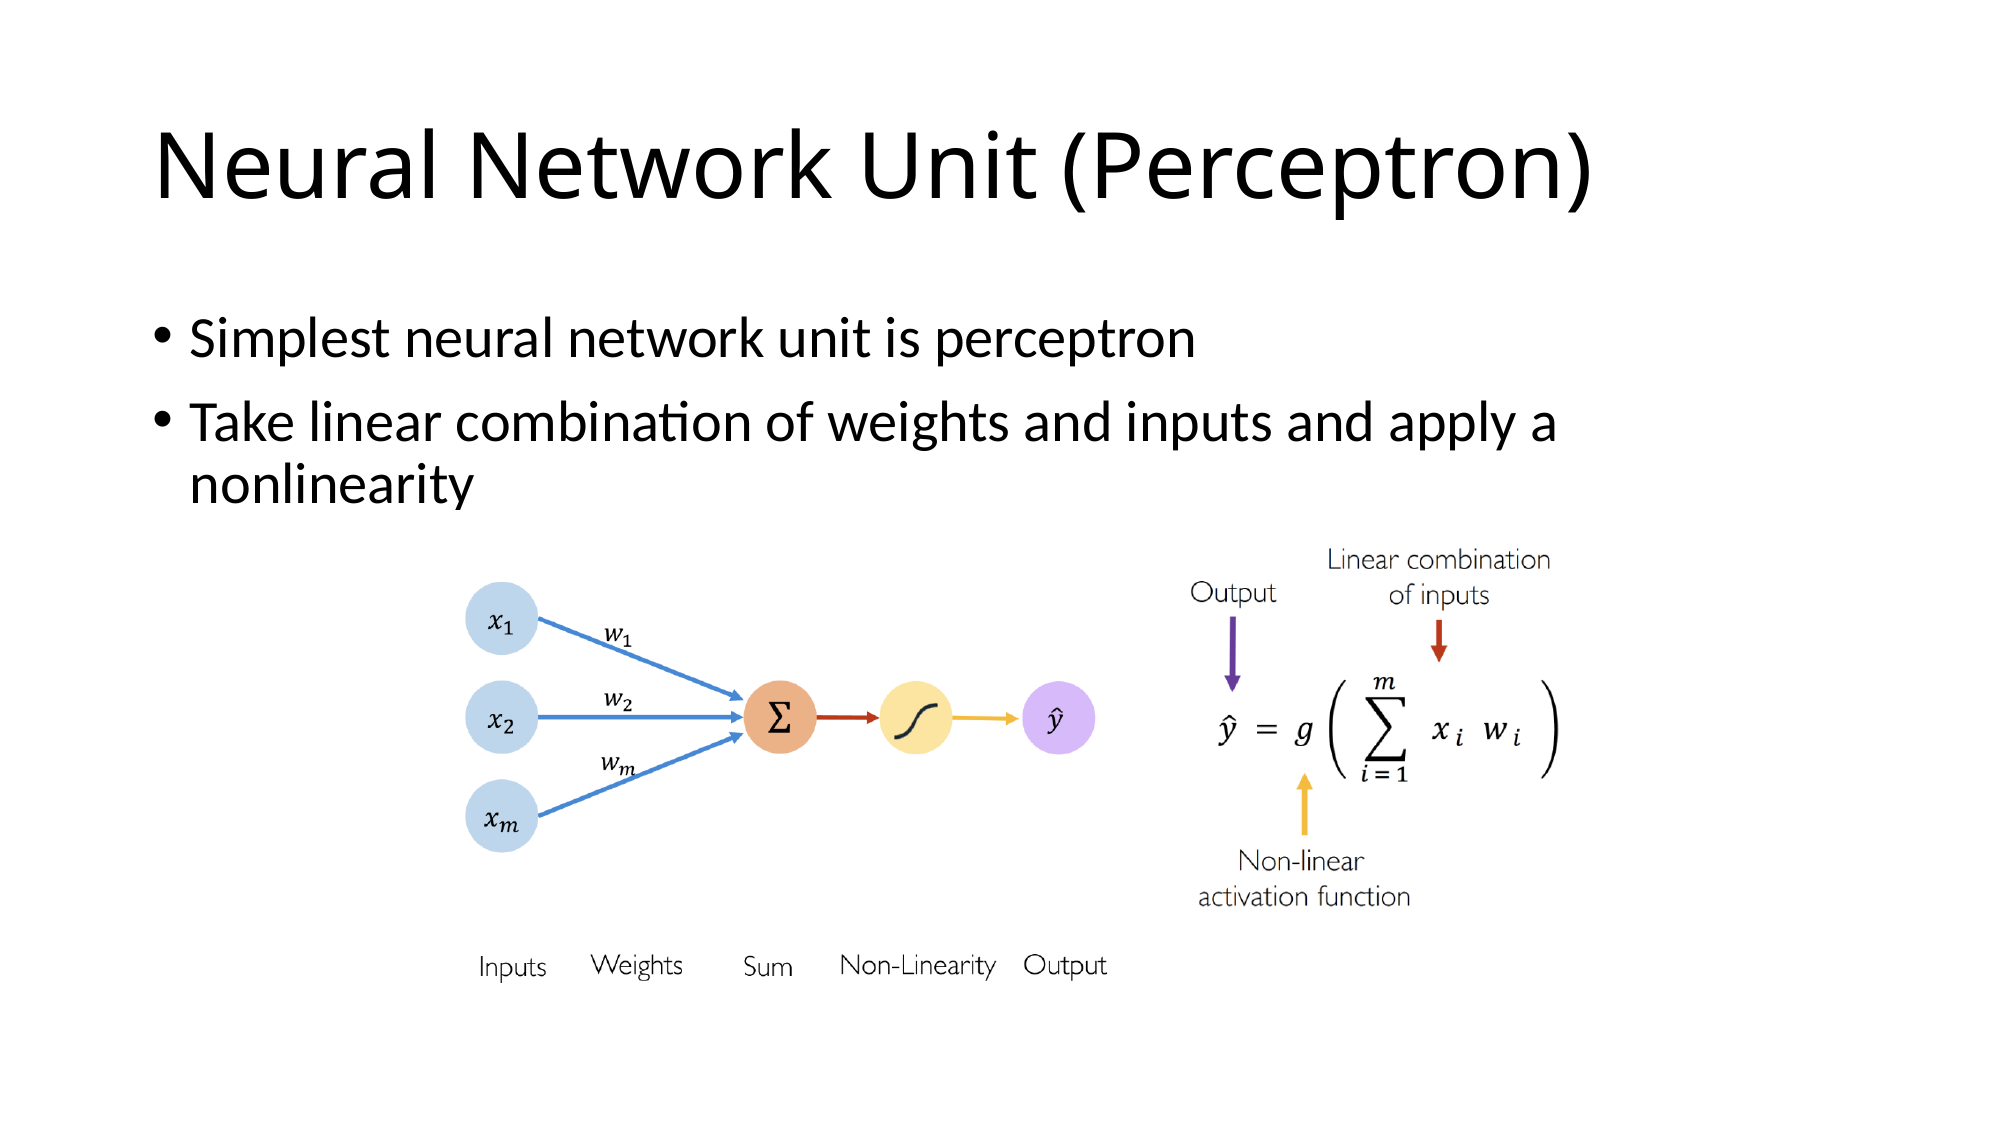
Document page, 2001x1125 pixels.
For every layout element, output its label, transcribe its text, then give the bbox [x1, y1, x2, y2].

list Simplest neural network unit is perceptron Take linear combination of weights and inputs and apply a nonlinearity [137, 299, 1863, 1014]
title Neural Network Unit (Perceptron) [137, 59, 1863, 278]
picture [424, 510, 1576, 1014]
